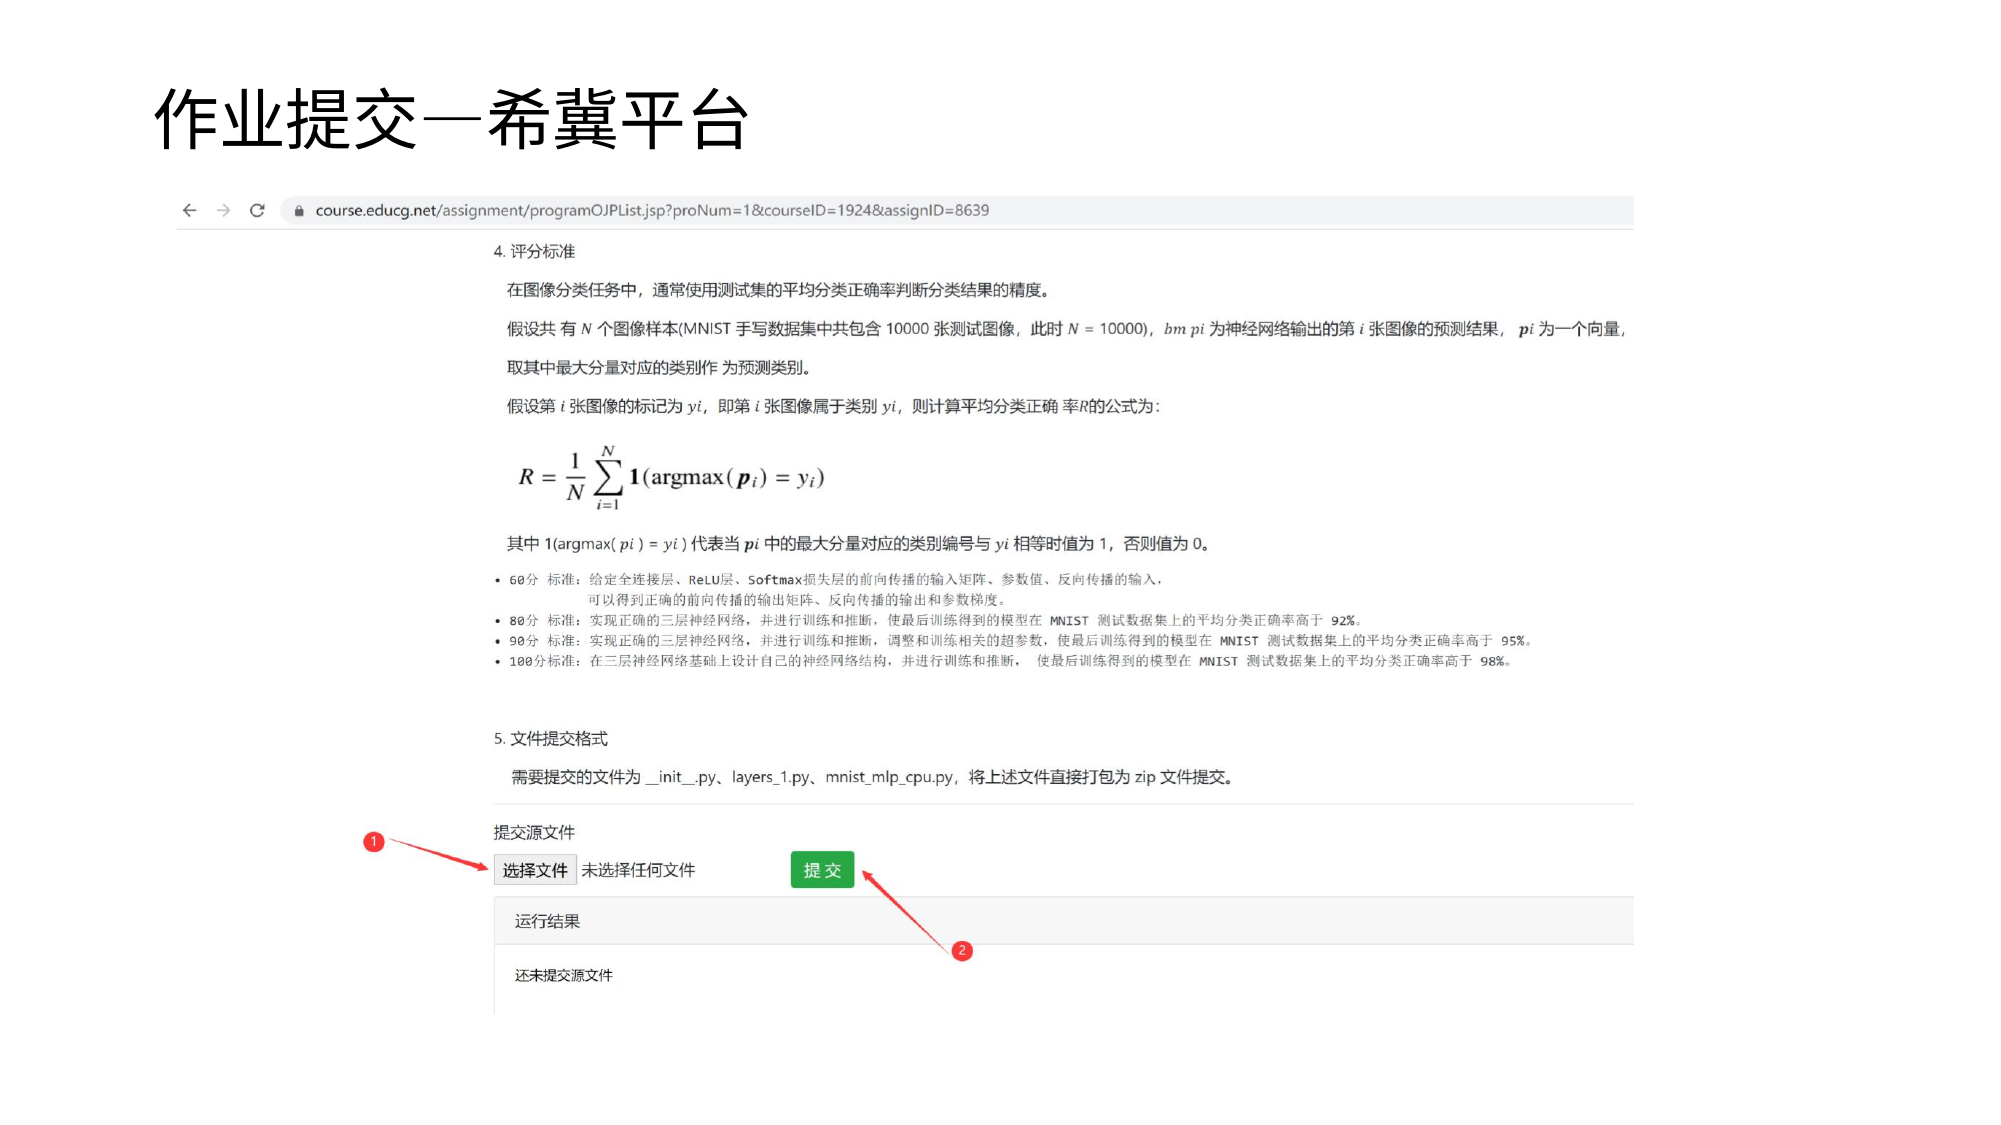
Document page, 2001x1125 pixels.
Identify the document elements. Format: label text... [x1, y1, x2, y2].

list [177, 193, 1634, 1014]
title 作业提交—希冀平台 [137, 59, 1706, 187]
